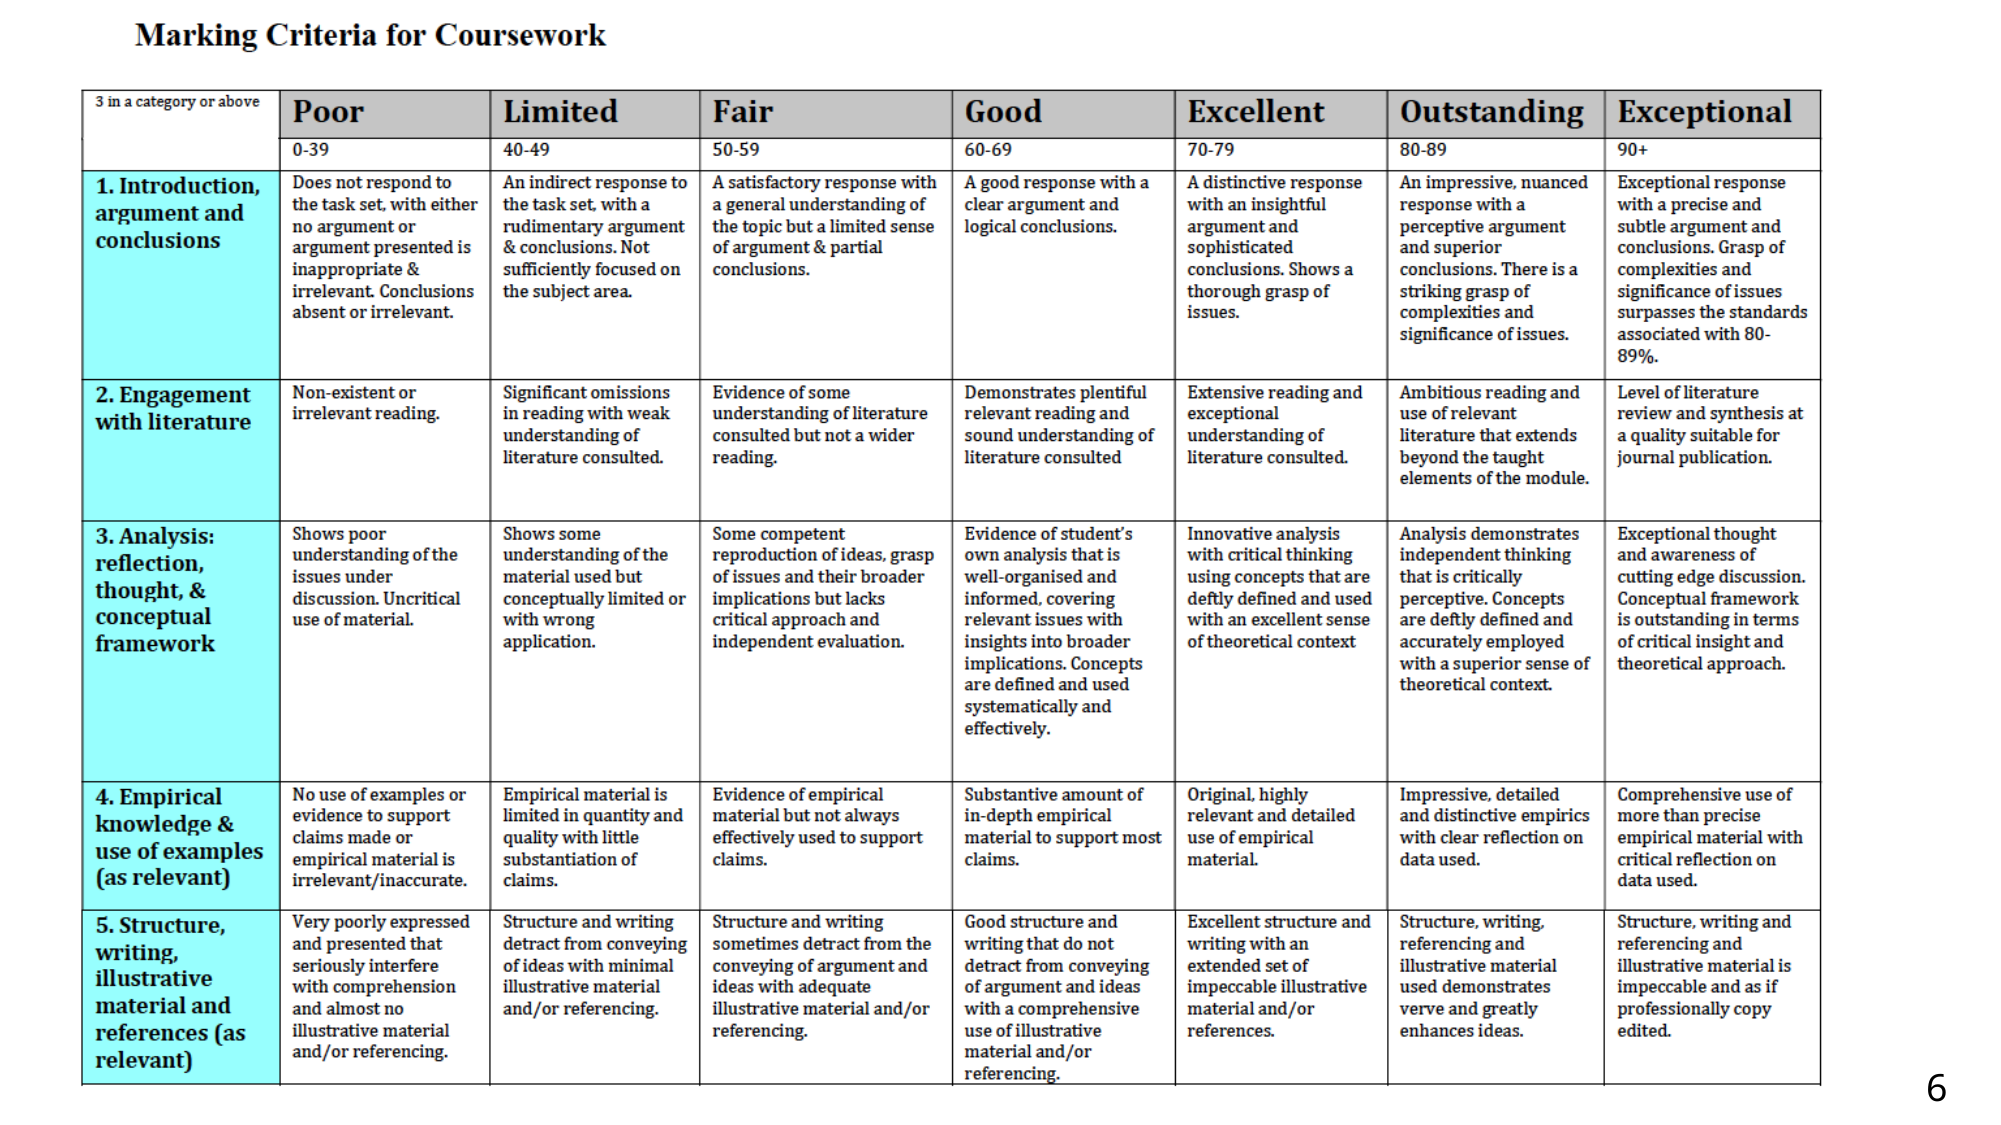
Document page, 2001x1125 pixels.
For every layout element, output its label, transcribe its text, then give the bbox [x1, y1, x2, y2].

text_box 6 [1911, 1056, 2000, 1080]
picture [45, 0, 1881, 1125]
